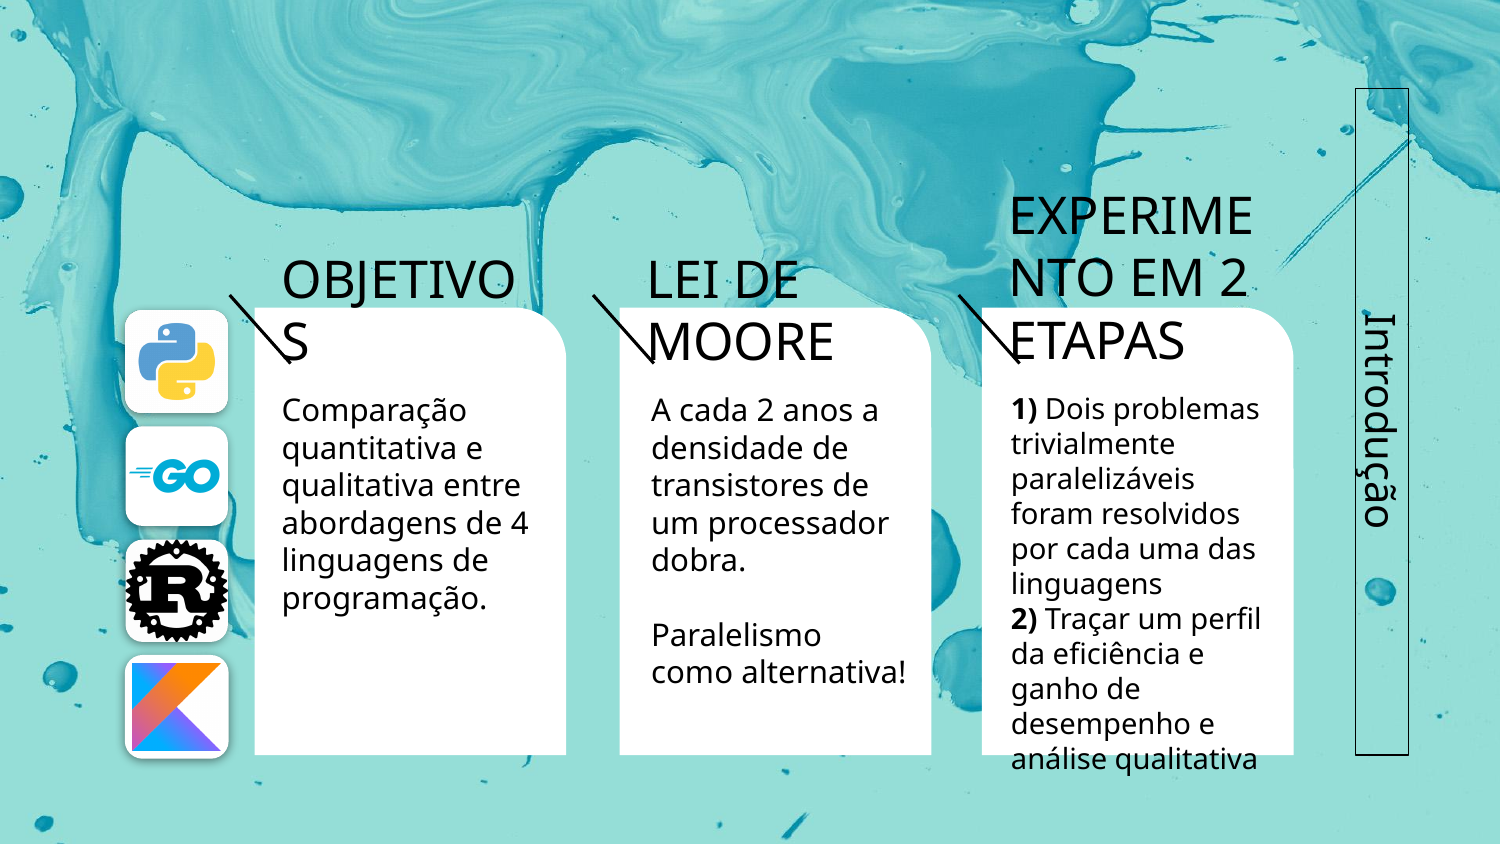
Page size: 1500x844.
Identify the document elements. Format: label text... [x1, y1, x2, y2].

picture [0, 0, 1500, 844]
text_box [592, 294, 655, 364]
subtitle 1) Dois problemas trivialmente paralelizáveis foram resolvidos por cada uma das linguagens 2) Traçar um perfil da eficiência e ganho de desempenho e análise qualitativa [995, 375, 1284, 756]
subtitle LEI DE MOORE [631, 285, 919, 332]
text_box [229, 294, 291, 364]
subtitle Comparação quantitativa e qualitativa entre abordagens de 4 linguagens de programação. [266, 375, 555, 648]
subtitle EXPERIMENTO EM 2 ETAPAS [993, 220, 1281, 332]
text_box [619, 326, 932, 756]
title Introdução [1355, 88, 1409, 756]
subtitle OBJETIVOS [266, 285, 555, 332]
text_box [981, 325, 1294, 756]
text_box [958, 294, 1020, 364]
subtitle A cada 2 anos a densidade de transistores de um processador dobra. Paralelismo como alternativa! [636, 375, 924, 555]
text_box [125, 655, 229, 759]
text_box [254, 327, 567, 756]
